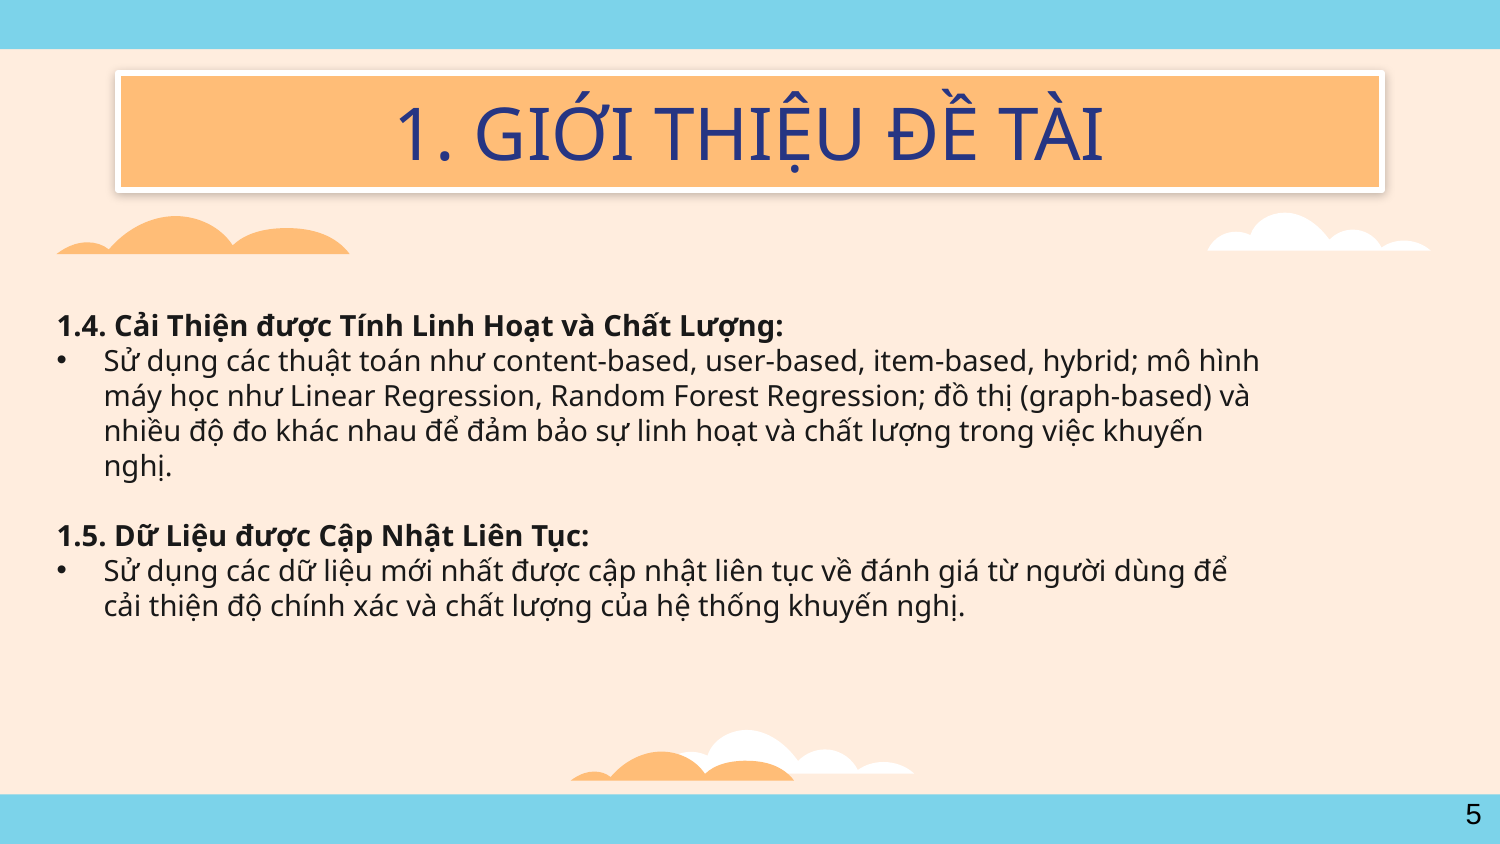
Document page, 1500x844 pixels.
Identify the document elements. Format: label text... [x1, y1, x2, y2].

text_box [1207, 212, 1431, 251]
subtitle 1.4. Cải Thiện được Tính Linh Hoạt và Chất Lượng: Sử dụng các thuật toán như content-based, user-based, item-based, hybrid; mô hình máy học như Linear Regression, Random Forest Regression; đồ thị (graph-based) và nhiều độ đo khác nhau để đảm bảo sự linh hoạt và chất lượng trong việc khuyến nghị. 1.5. Dữ Liệu được Cập Nhật Liên Tục: Sử dụng các dữ liệu mới nhất được cập nhật liên tục về đánh giá từ người dùng để cải thiện độ chính xác và chất lượng của hệ thống khuyến nghị. [41, 292, 1278, 731]
text_box 5 [1450, 787, 1494, 838]
text_box [56, 216, 350, 255]
title 1. GIỚI THIỆU ĐỀ TÀI [115, 70, 1385, 193]
